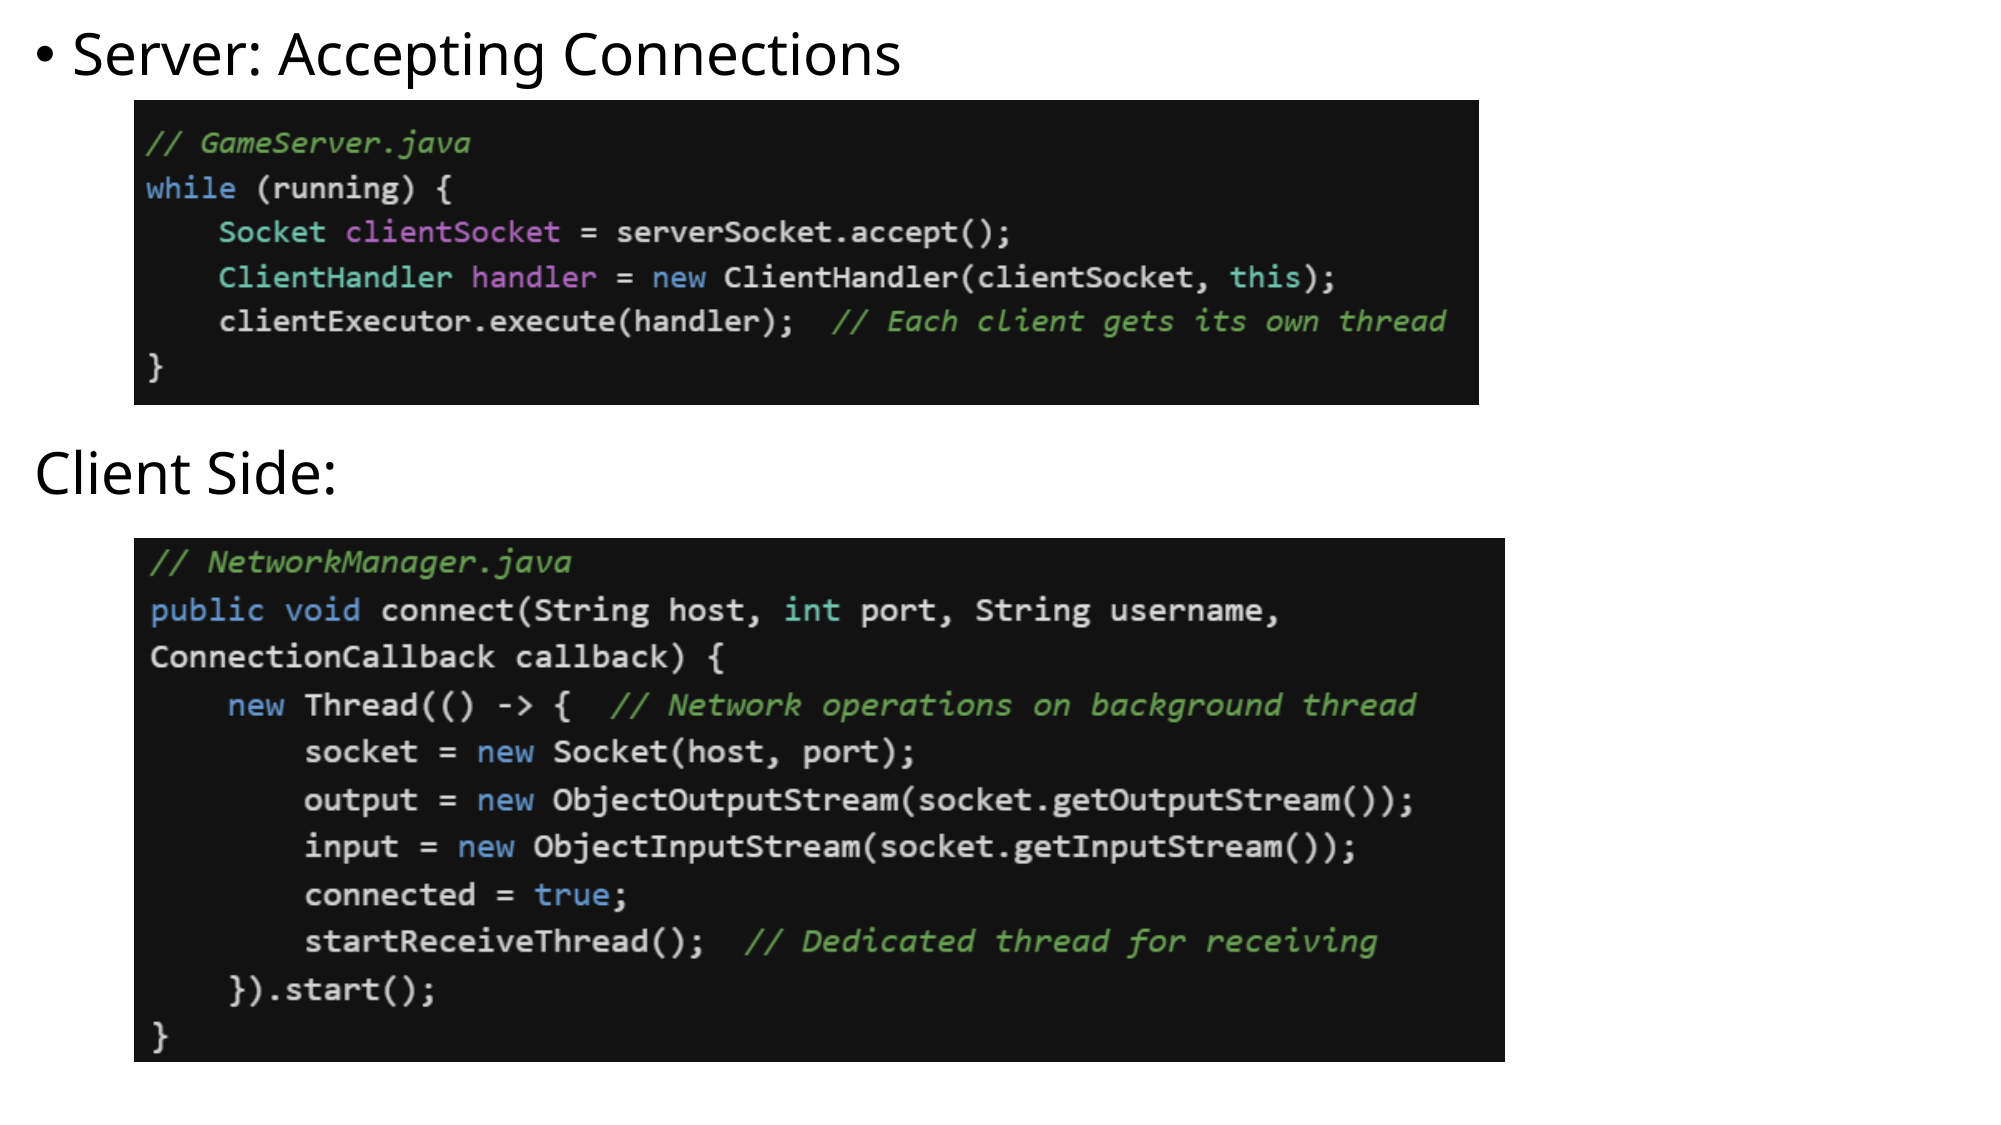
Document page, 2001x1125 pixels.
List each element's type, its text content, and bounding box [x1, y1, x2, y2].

picture [134, 538, 1505, 1063]
list Server: Accepting Connections Client Side: [19, 17, 1982, 1106]
picture [134, 99, 1479, 406]
